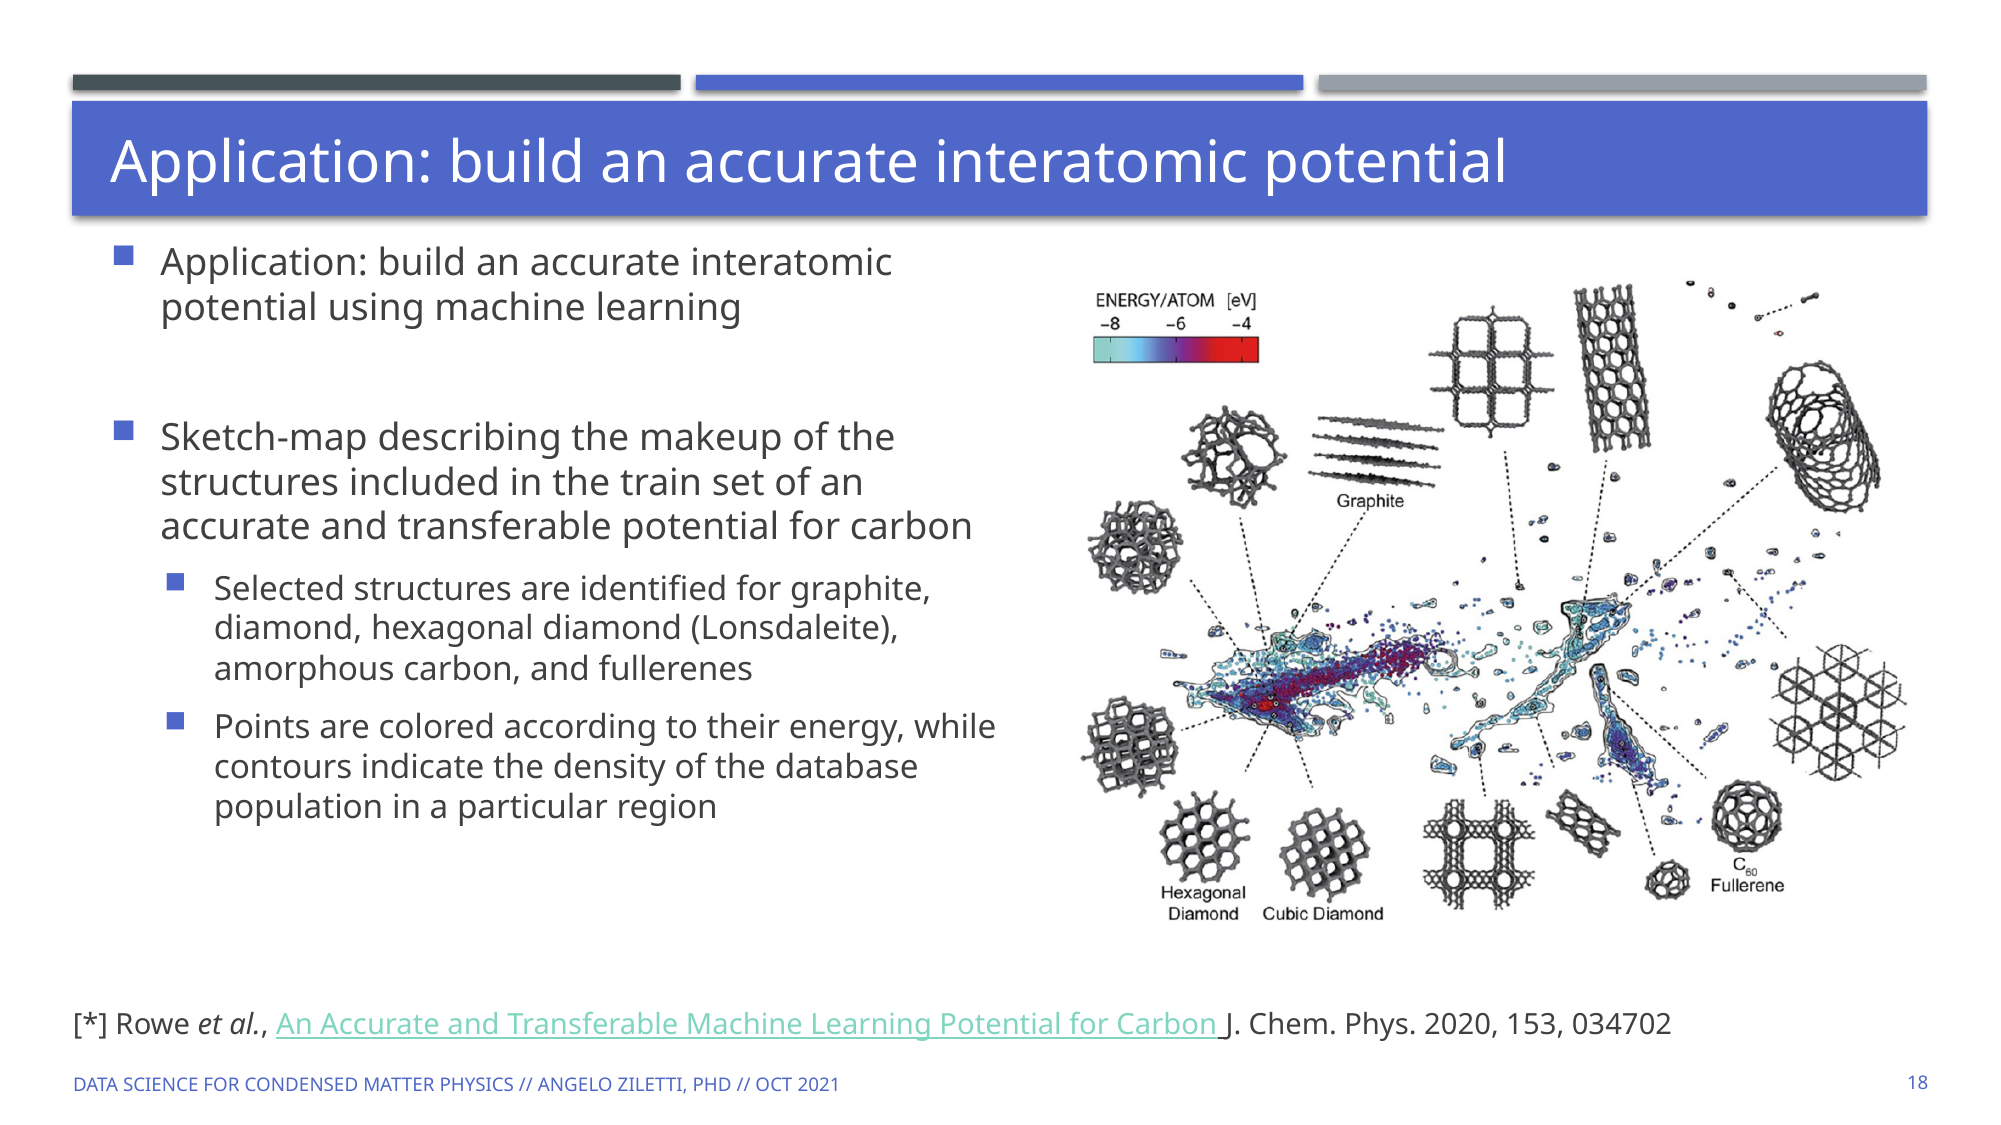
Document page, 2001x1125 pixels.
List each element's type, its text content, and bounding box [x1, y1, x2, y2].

title Application: build an accurate interatomic potential [95, 115, 1905, 203]
picture [1053, 260, 1925, 931]
slide_number 18 [1770, 1053, 1944, 1114]
list Application: build an accurate interatomic potential using machine learning Sketch-map describing the makeup of the structures included in the train set of an accurate and transferable potential for carbon Selected structures are identified for graphite, diamond, hexagonal diamond (Lonsdaleite), amorphous carbon, and fullerenes Points are colored according to their energy, while contours indicate the density of the database population in a particular region [95, 230, 1027, 836]
footer Data Science for Condensed Matter Physics // Angelo Ziletti, PhD // Oct 2021 [58, 1053, 1177, 1114]
text_box [*] Rowe et al., An Accurate and Transferable Machine Learning Potential for Carbon J. Chem. Phys. 2020, 153, 034702 [58, 998, 1831, 1053]
